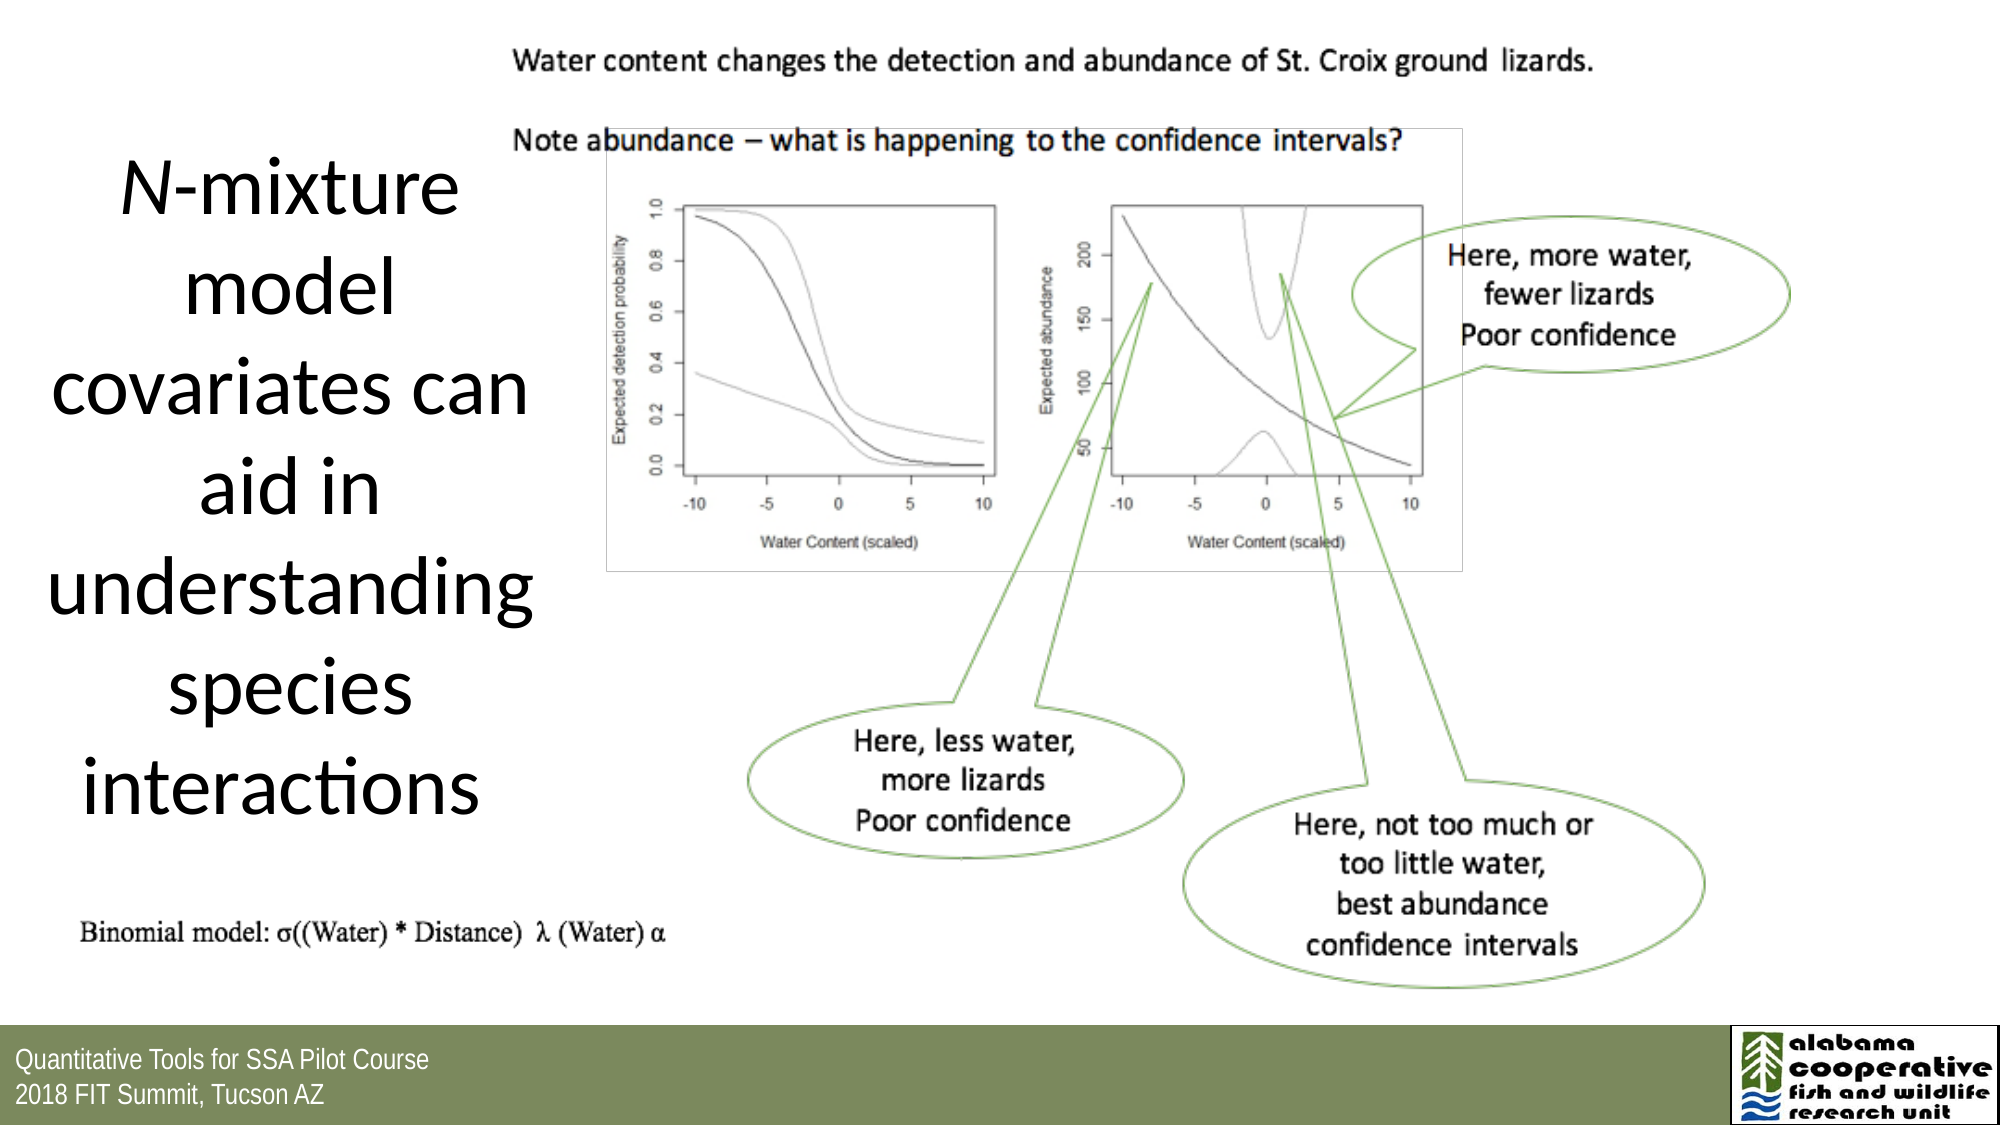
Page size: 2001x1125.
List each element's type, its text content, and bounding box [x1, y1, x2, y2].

picture [62, 27, 1791, 991]
text_box N-mixture model covariates can aid in understanding species interactions [0, 235, 487, 728]
picture [1730, 1025, 2000, 1125]
